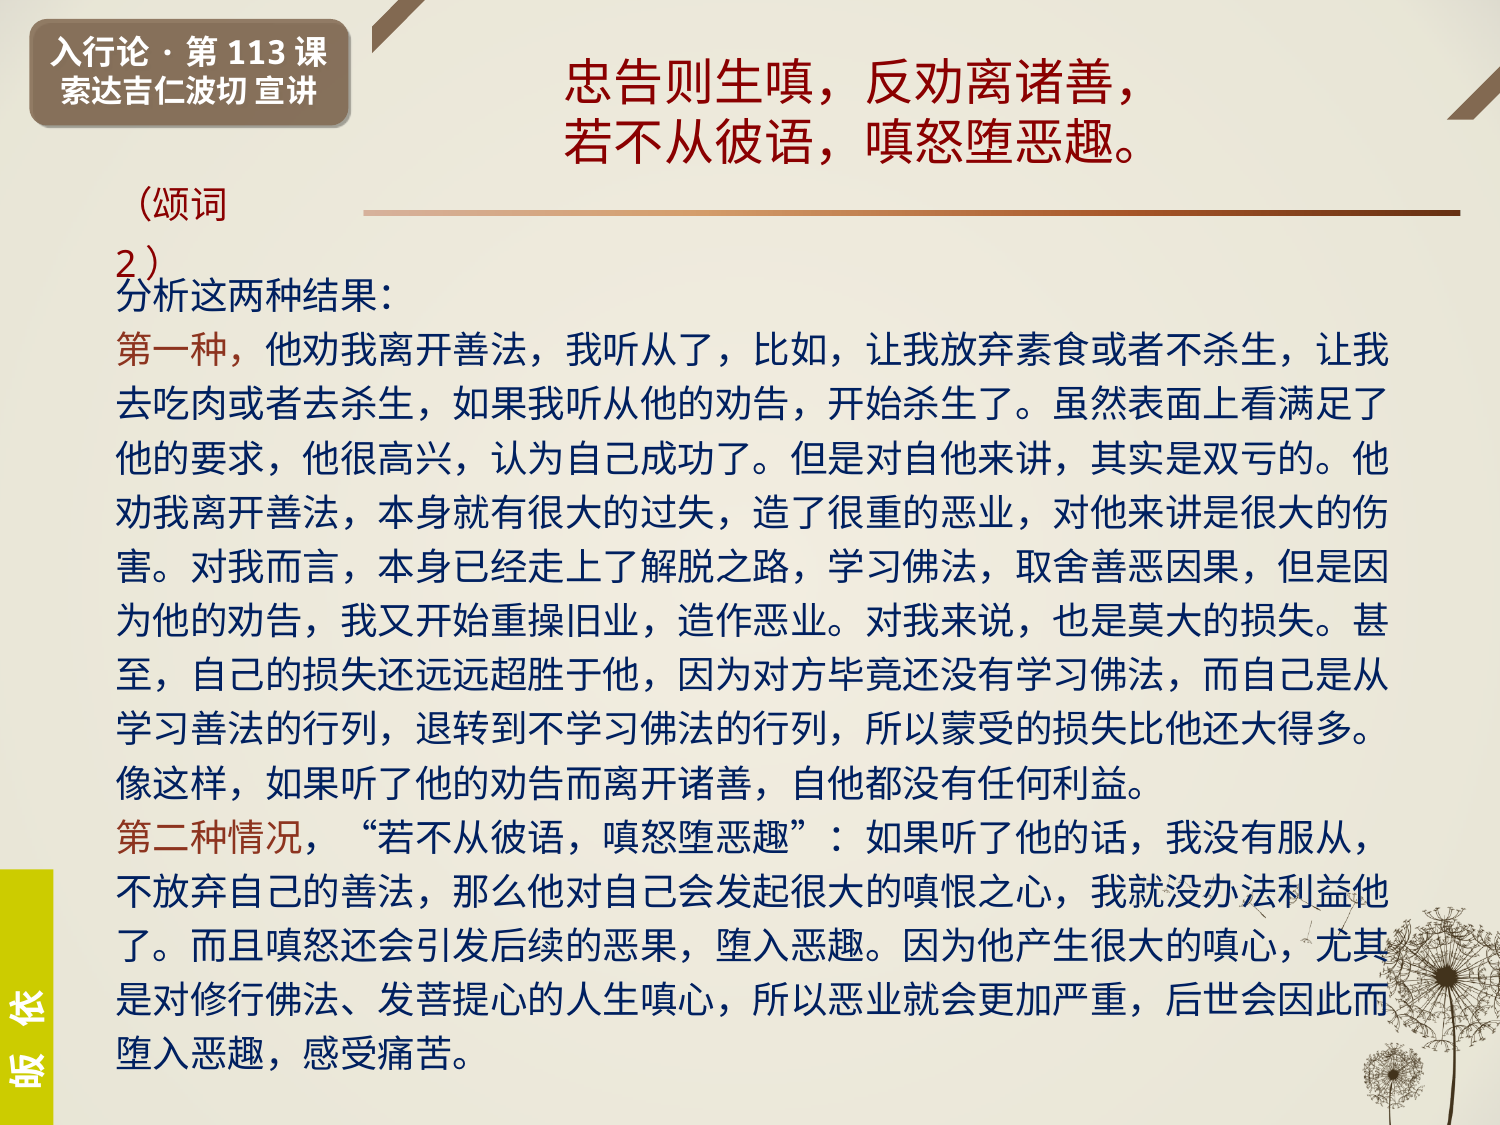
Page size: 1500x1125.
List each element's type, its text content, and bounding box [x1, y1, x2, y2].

text_box [1446, 66, 1500, 120]
text_box 入行论·第113课 索达吉仁波切 宣讲 [29, 18, 349, 126]
text_box （颂词2） [100, 160, 278, 255]
text_box 忠告则生嗔，反劝离诸善，若不从彼语，嗔怒堕恶趣。 [549, 7, 1211, 178]
text_box 分析这两种结果： 第一种，他劝我离开善法，我听从了，比如，让我放弃素食或者不杀生，让我去吃肉或者去杀生，如果我听从他的劝告，开始杀生了。虽然表面上看满足了他的要求，他很高兴，认为自己成功了。但是对自他来讲，其实是双亏的。他劝我离开善法，本身就有很大的过失，造了很重的恶业，对他来讲是很大的伤害。对我而言，本身已经走上了解脱之路，学习佛法，取舍善恶因果，但是因为他的劝告，我又开始重操旧业，造作恶业。对我来说，也是莫大的损失。甚至，自己的损失还远远超胜于他，因为对方毕竟还没有学习佛法，而自己是从学习善法的行列，退转到不学习佛法的行列，所以蒙受的损失比他还大得多。像这样，如果听了他的劝告而离开诸善，自他都没有任何利益。 第二种情况，“若不从彼语，嗔怒堕恶趣”：如果听了他的话，我没有服从，不放弃自己的善法，那么他对自己会发起很大的嗔恨之心，我就没办法利益他了。而且嗔怒还会引发后续的恶果，堕入恶趣。因为他产生很大的嗔心，尤其是对修行佛法、发菩提心的人生嗔心，所以恶业就会更加严重，后世会因此而堕入恶趣，感受痛苦。 [100, 255, 1412, 1083]
picture [0, 0, 1500, 1125]
text_box 皈 依 [0, 869, 54, 1125]
text_box [372, 0, 425, 54]
